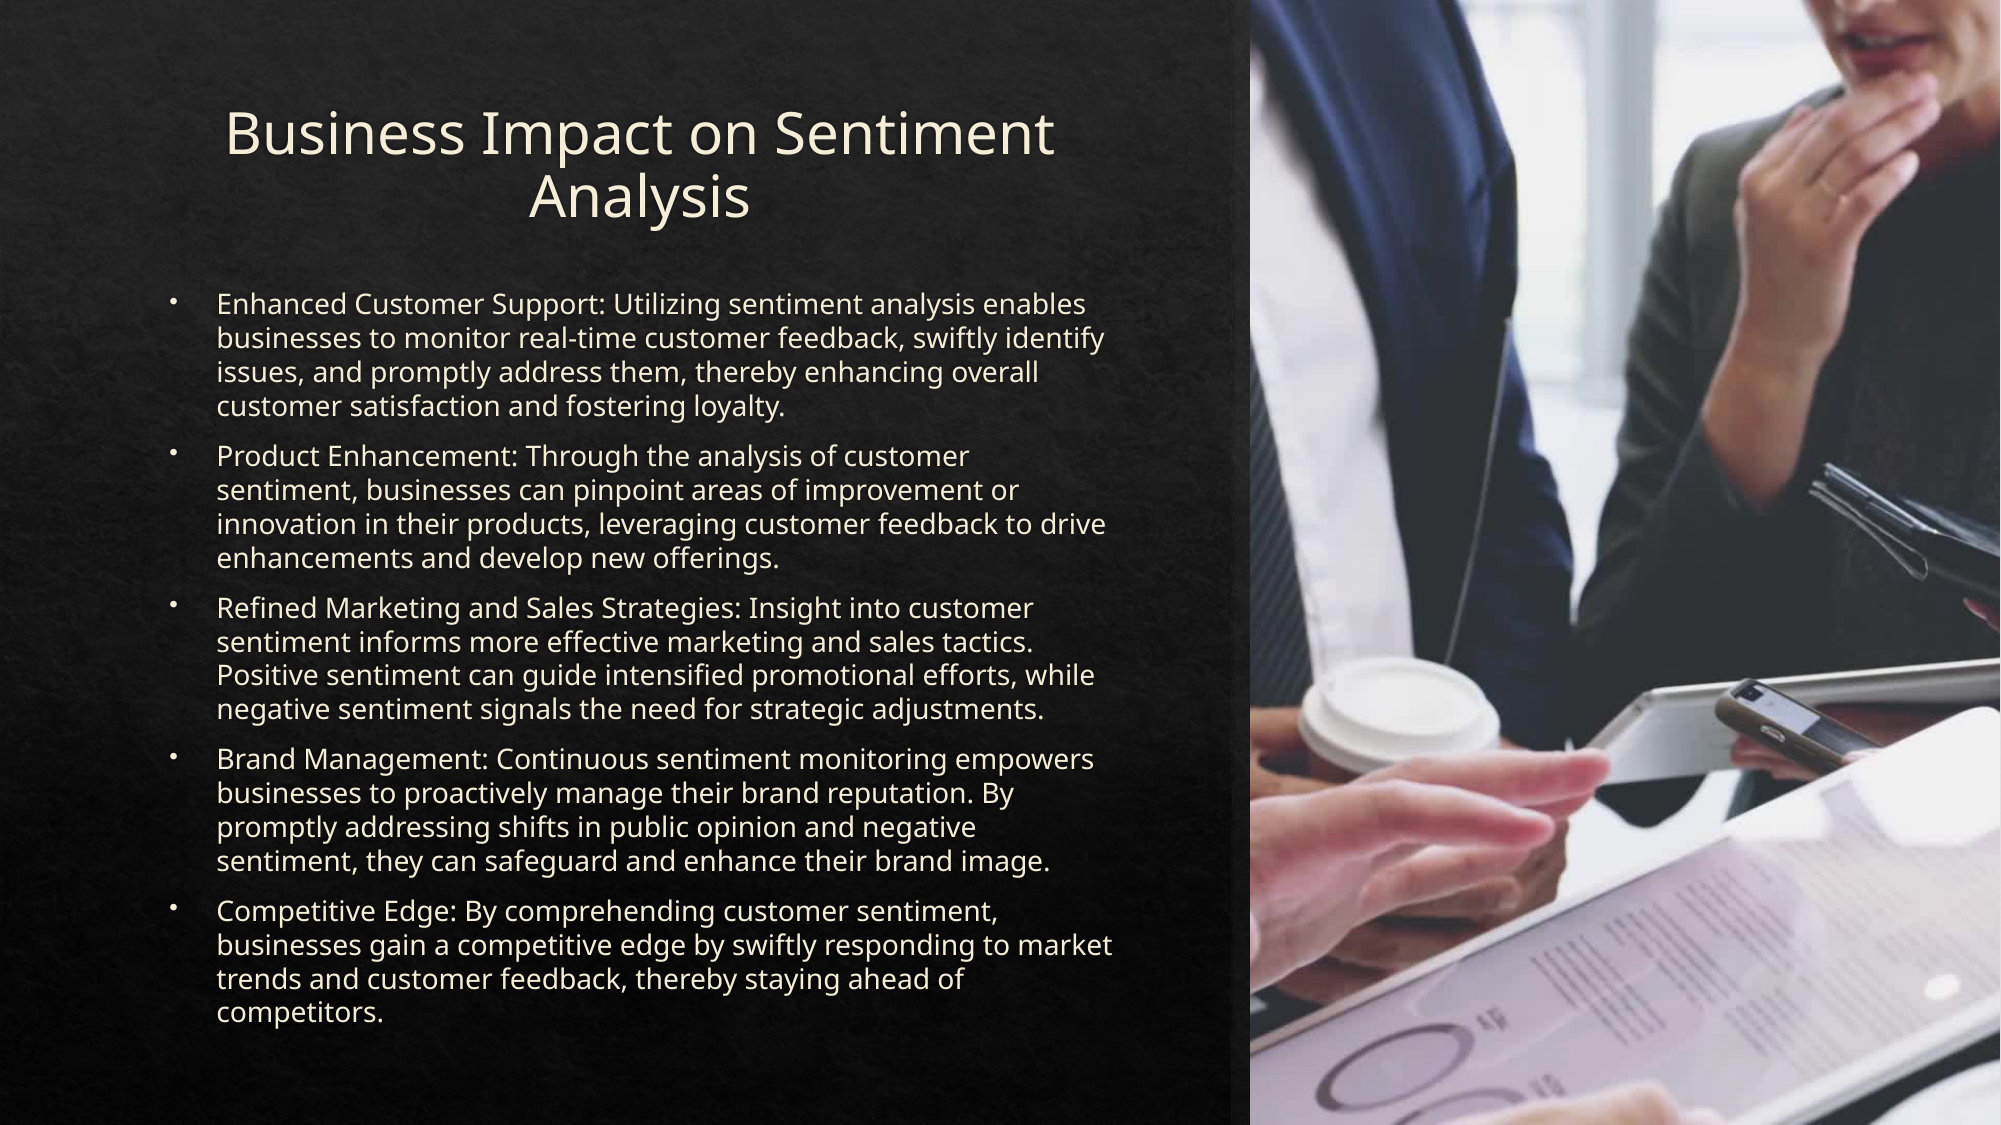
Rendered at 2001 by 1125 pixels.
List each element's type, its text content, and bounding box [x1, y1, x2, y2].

picture [1230, 0, 2000, 1125]
text_box [0, 0, 1225, 1125]
title Business Impact on Sentiment Analysis [149, 45, 1131, 271]
list Enhanced Customer Support: Utilizing sentiment analysis enables businesses to monitor real-time customer feedback, swiftly identify issues, and promptly address them, thereby enhancing overall customer satisfaction and fostering loyalty. Product Enhancement: Through the analysis of customer sentiment, businesses can pinpoint areas of improvement or innovation in their products, leveraging customer feedback to drive enhancements and develop new offerings. Refined Marketing and Sales Strategies: Insight into customer sentiment informs more effective marketing and sales tactics. Positive sentiment can guide intensified promotional efforts, while negative sentiment signals the need for strategic adjustments. Brand Management: Continuous sentiment monitoring empowers businesses to proactively manage their brand reputation. By promptly addressing shifts in public opinion and negative sentiment, they can safeguard and enhance their brand image. Competitive Edge: By comprehending customer sentiment, businesses gain a competitive edge by swiftly responding to market trends and customer feedback, thereby staying ahead of competitors. [149, 275, 1131, 1040]
